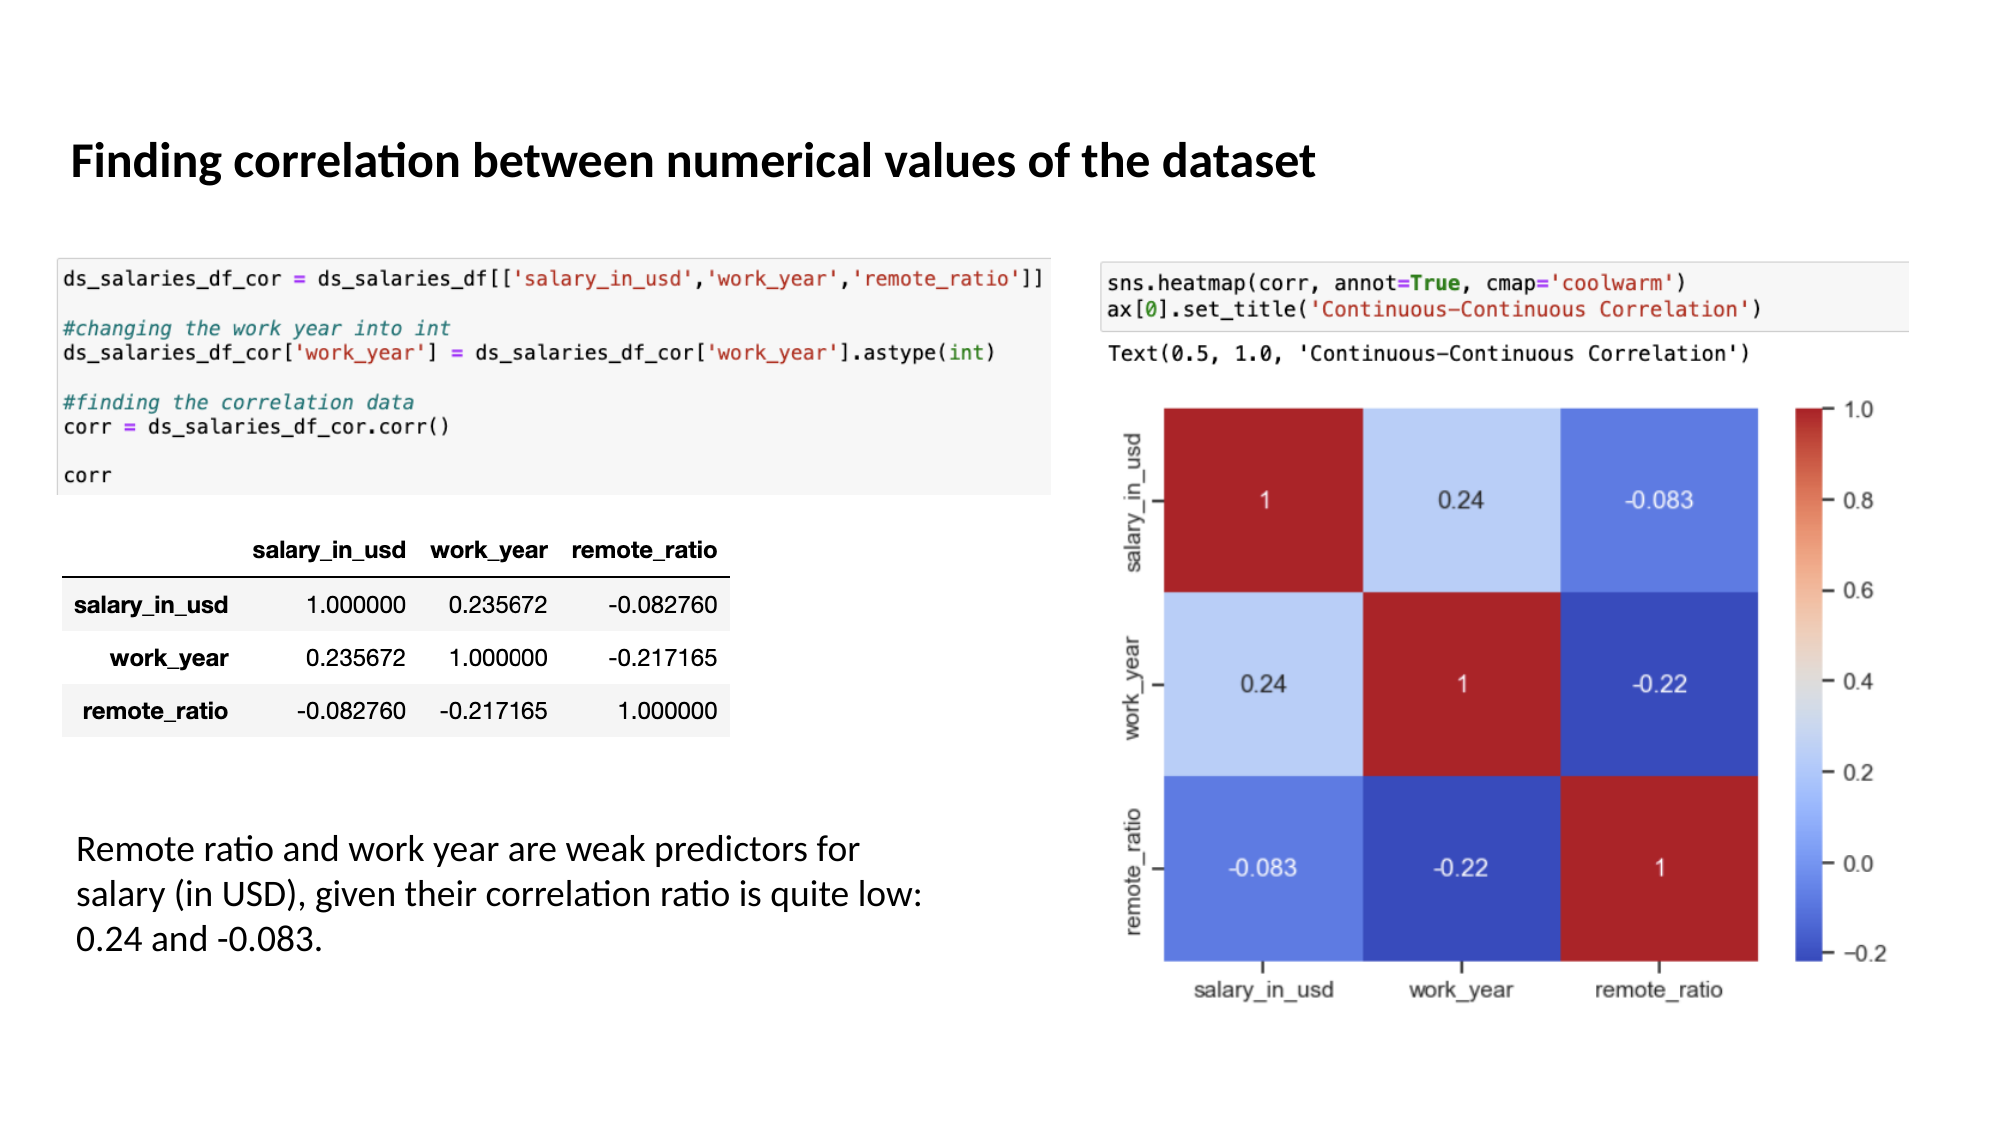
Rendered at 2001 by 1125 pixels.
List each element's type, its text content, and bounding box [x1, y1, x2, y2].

title Finding correlation between numerical values of the dataset [55, 91, 1353, 232]
picture [1092, 252, 1909, 1024]
text_box Remote ratio and work year are weak predictors for salary (in USD), given their correlation ratio is quite low: 0.24 and -0.083. [61, 816, 953, 967]
picture [55, 523, 752, 755]
picture [50, 251, 1051, 495]
